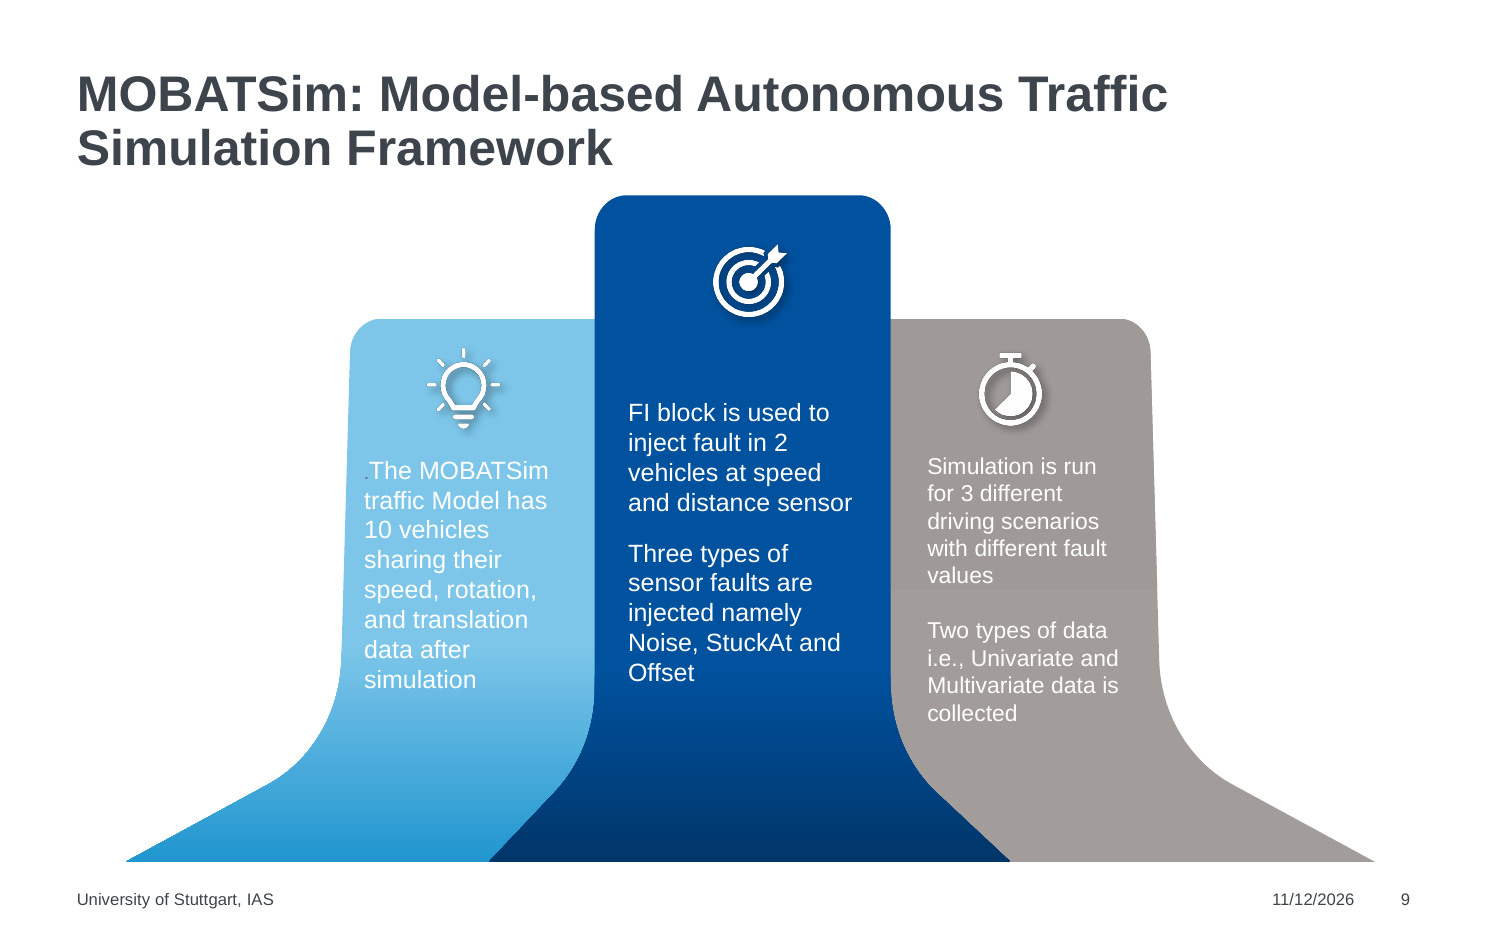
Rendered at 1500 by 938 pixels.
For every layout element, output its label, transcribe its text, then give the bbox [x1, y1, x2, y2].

picture [705, 236, 795, 326]
slide_number 9 [1400, 888, 1438, 910]
picture [419, 344, 508, 434]
picture [966, 344, 1055, 434]
title MOBATSim: Model-based Autonomous Traffic Simulation Framework [76, 130, 1424, 177]
footer University of Stuttgart, IAS [76, 888, 1072, 910]
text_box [125, 195, 1375, 862]
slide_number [1272, 888, 1360, 910]
